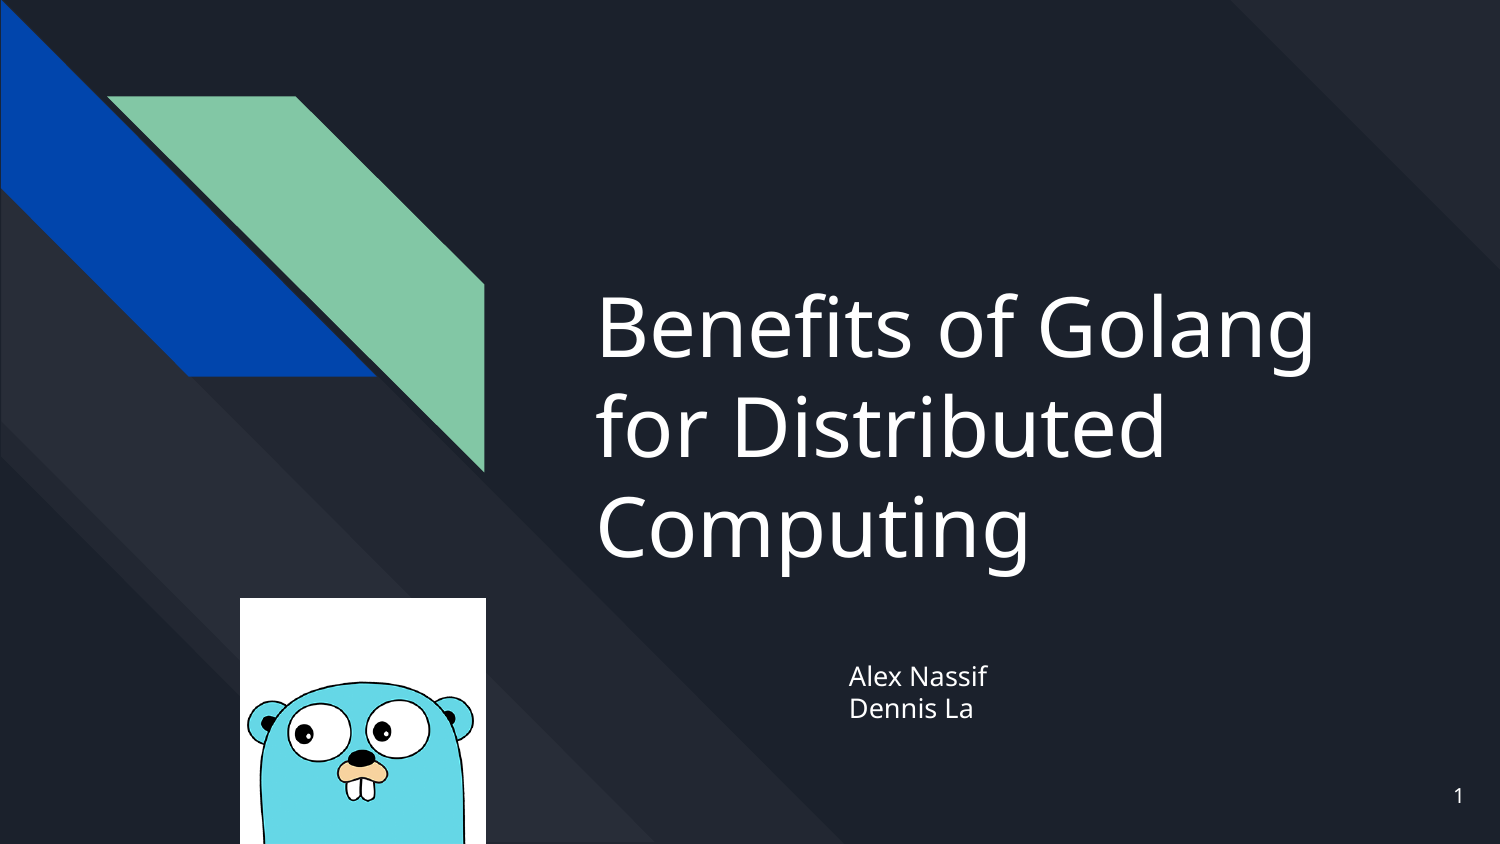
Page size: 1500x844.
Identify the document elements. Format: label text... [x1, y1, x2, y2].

slide_number 1 [1389, 764, 1480, 830]
subtitle Alex Nassif Dennis La [833, 643, 1404, 727]
picture [240, 598, 487, 844]
title Benefits of Golang for Distributed Computing [580, 258, 1404, 599]
